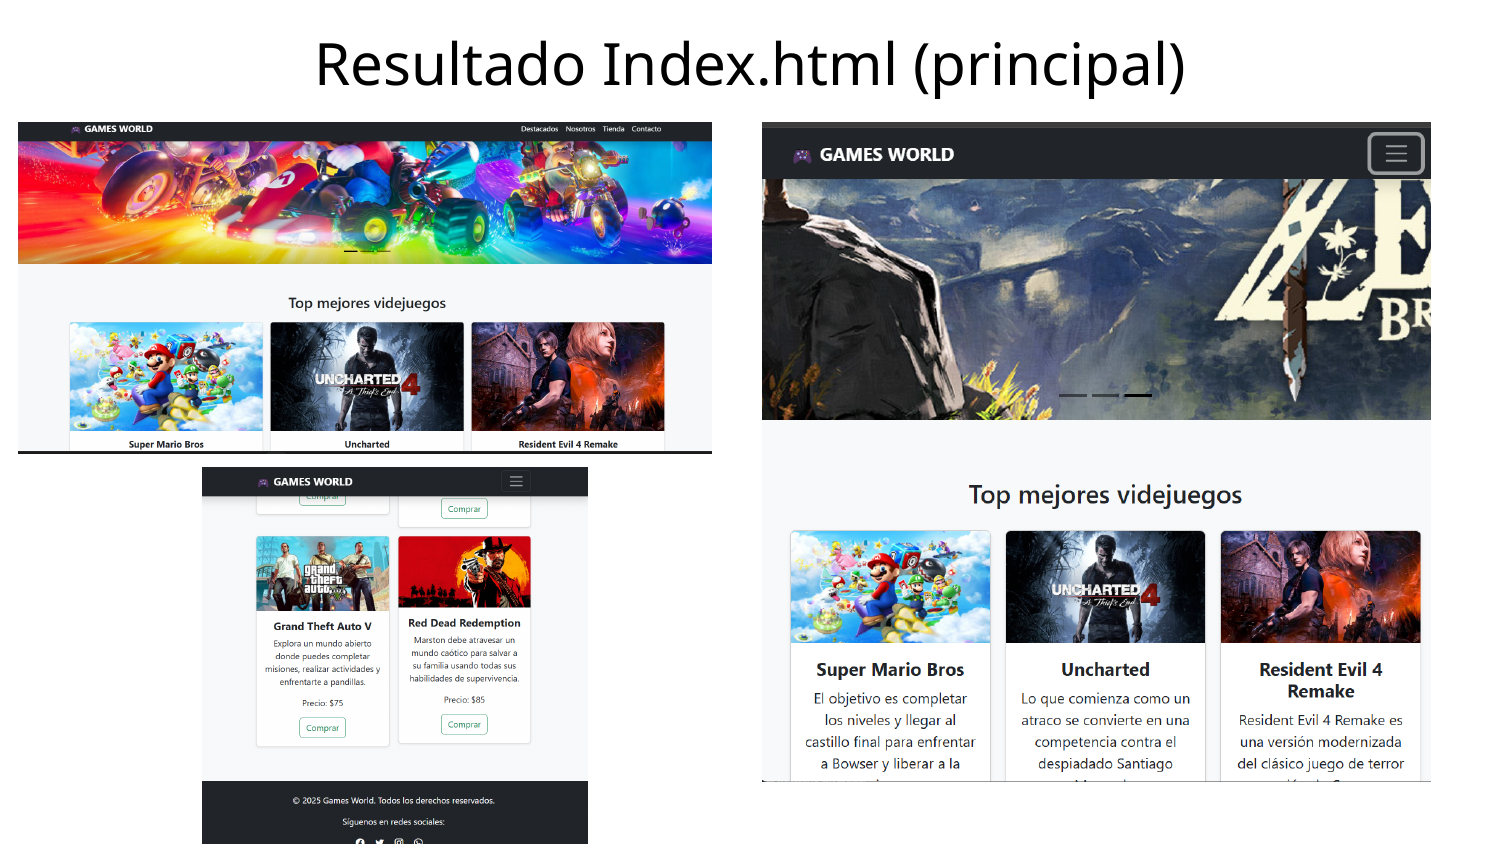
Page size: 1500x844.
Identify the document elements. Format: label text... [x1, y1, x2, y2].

text_box Resultado Index.html (principal) [116, 22, 1384, 102]
picture [201, 467, 588, 844]
picture [762, 122, 1431, 783]
picture [18, 122, 712, 454]
